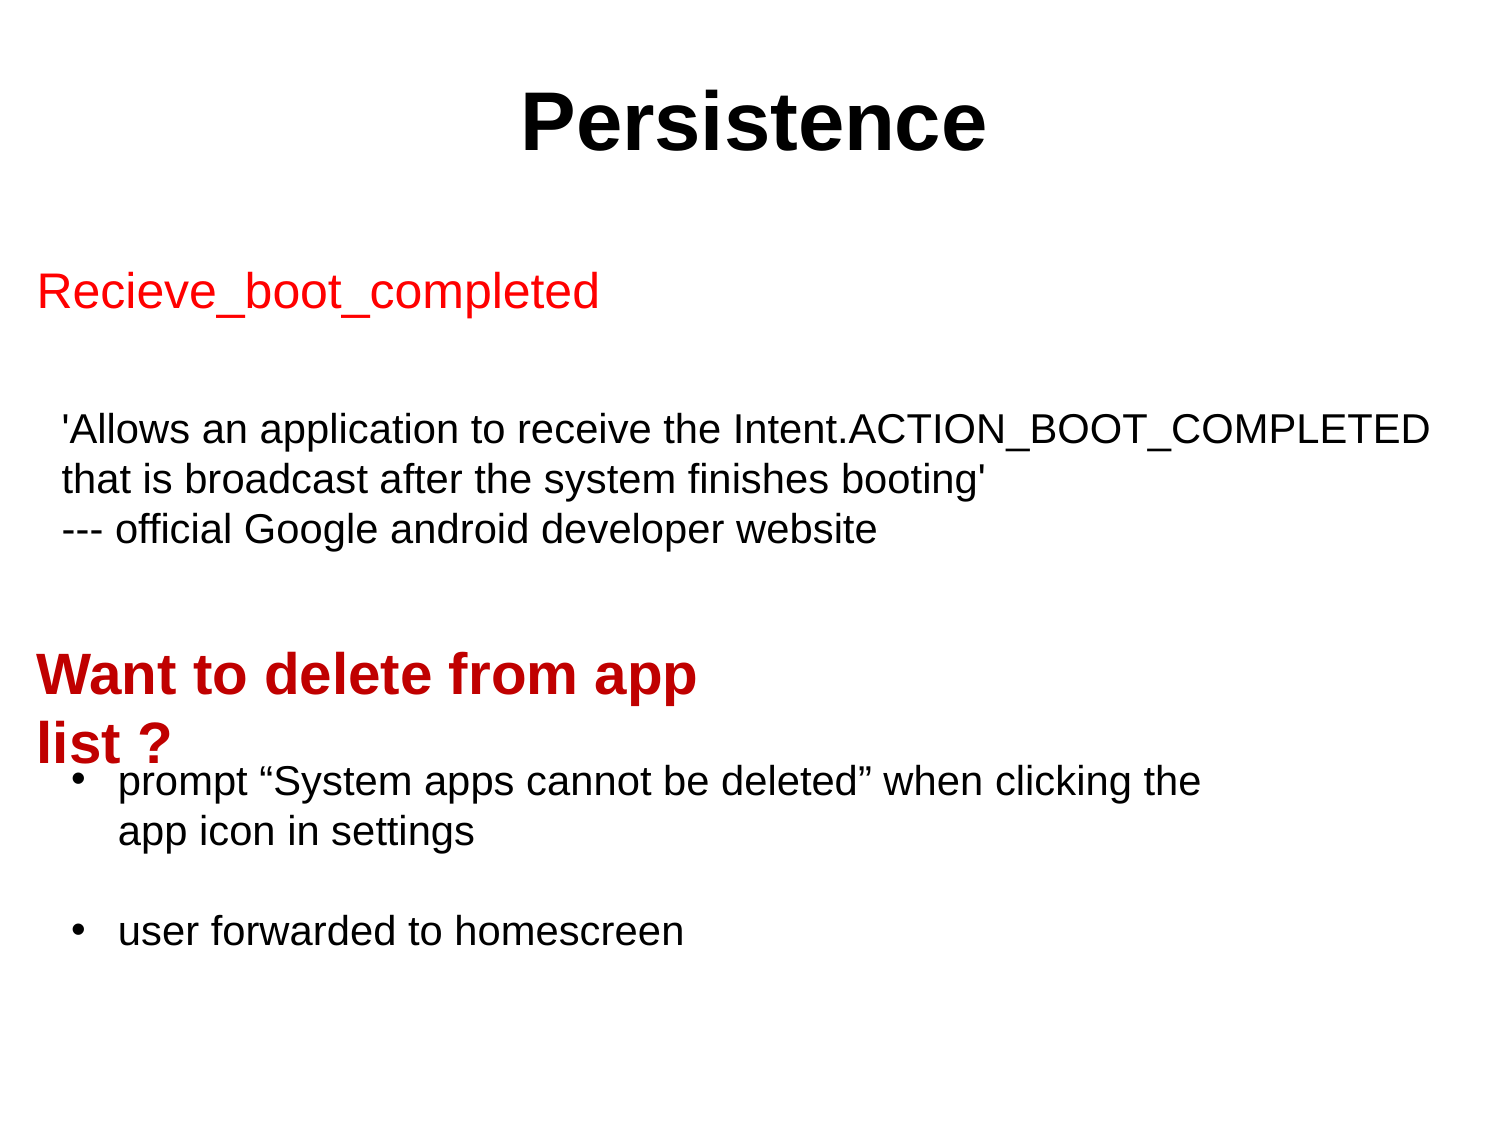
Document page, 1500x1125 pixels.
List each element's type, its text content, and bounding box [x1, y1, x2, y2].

text_box prompt “System apps cannot be deleted” when clicking the app icon in settings user forwarded to homescreen [56, 746, 1244, 962]
text_box Persistence [505, 60, 1027, 175]
text_box Want to delete from app list ? [21, 628, 838, 784]
text_box 'Allows an application to receive the Intent.ACTION_BOOT_COMPLETED that is broadcast after the system finishes booting' --- official Google android developer website [46, 394, 1454, 560]
text_box Recieve_boot_completed [21, 251, 728, 327]
